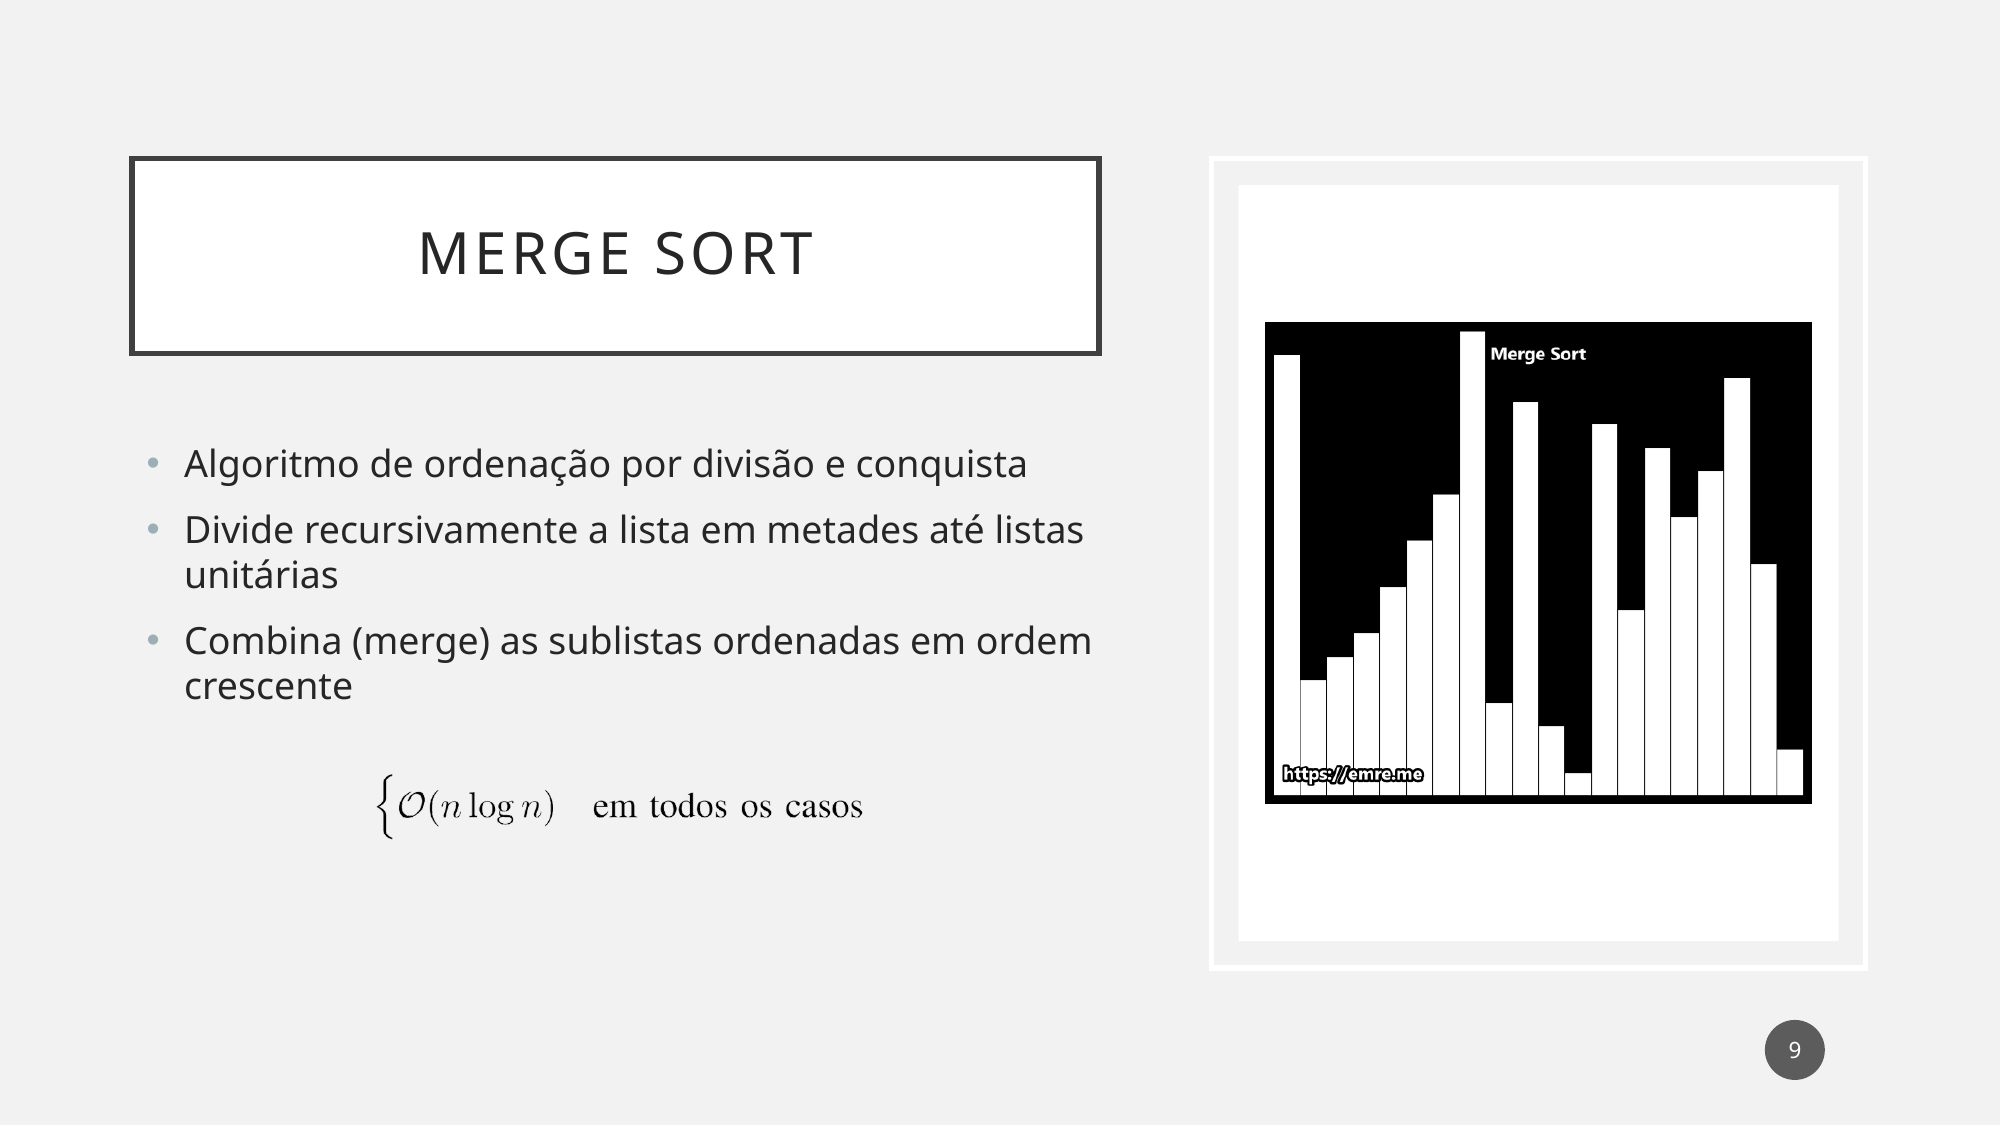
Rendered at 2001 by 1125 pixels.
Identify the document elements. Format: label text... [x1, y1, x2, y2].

picture [357, 741, 875, 866]
text_box [1211, 157, 1867, 969]
text_box [1238, 184, 1840, 942]
slide_number 9 [1764, 1019, 1825, 1080]
title Merge sort [129, 156, 1102, 356]
list Algoritmo de ordenação por divisão e conquista Divide recursivamente a lista em metades até listas unitárias Combina (merge) as sublistas ordenadas em ordem crescente [131, 432, 1110, 968]
picture [1265, 322, 1812, 804]
